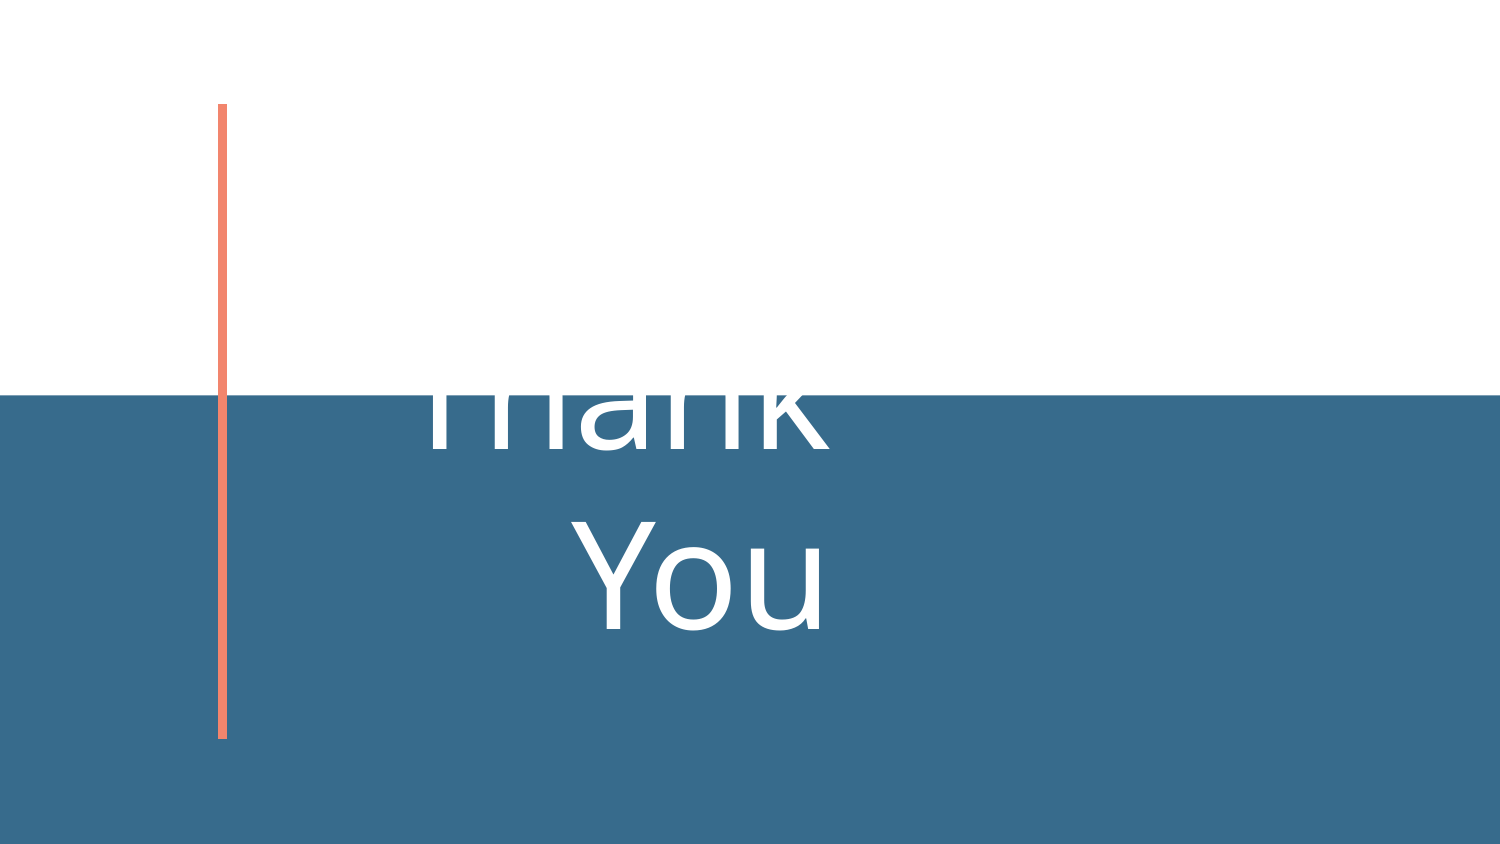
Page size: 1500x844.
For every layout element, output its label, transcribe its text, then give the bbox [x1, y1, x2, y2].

text_box [218, 601, 228, 740]
text_box Thank You [218, 358, 847, 601]
text_box [218, 104, 228, 358]
text_box [0, 395, 1500, 844]
